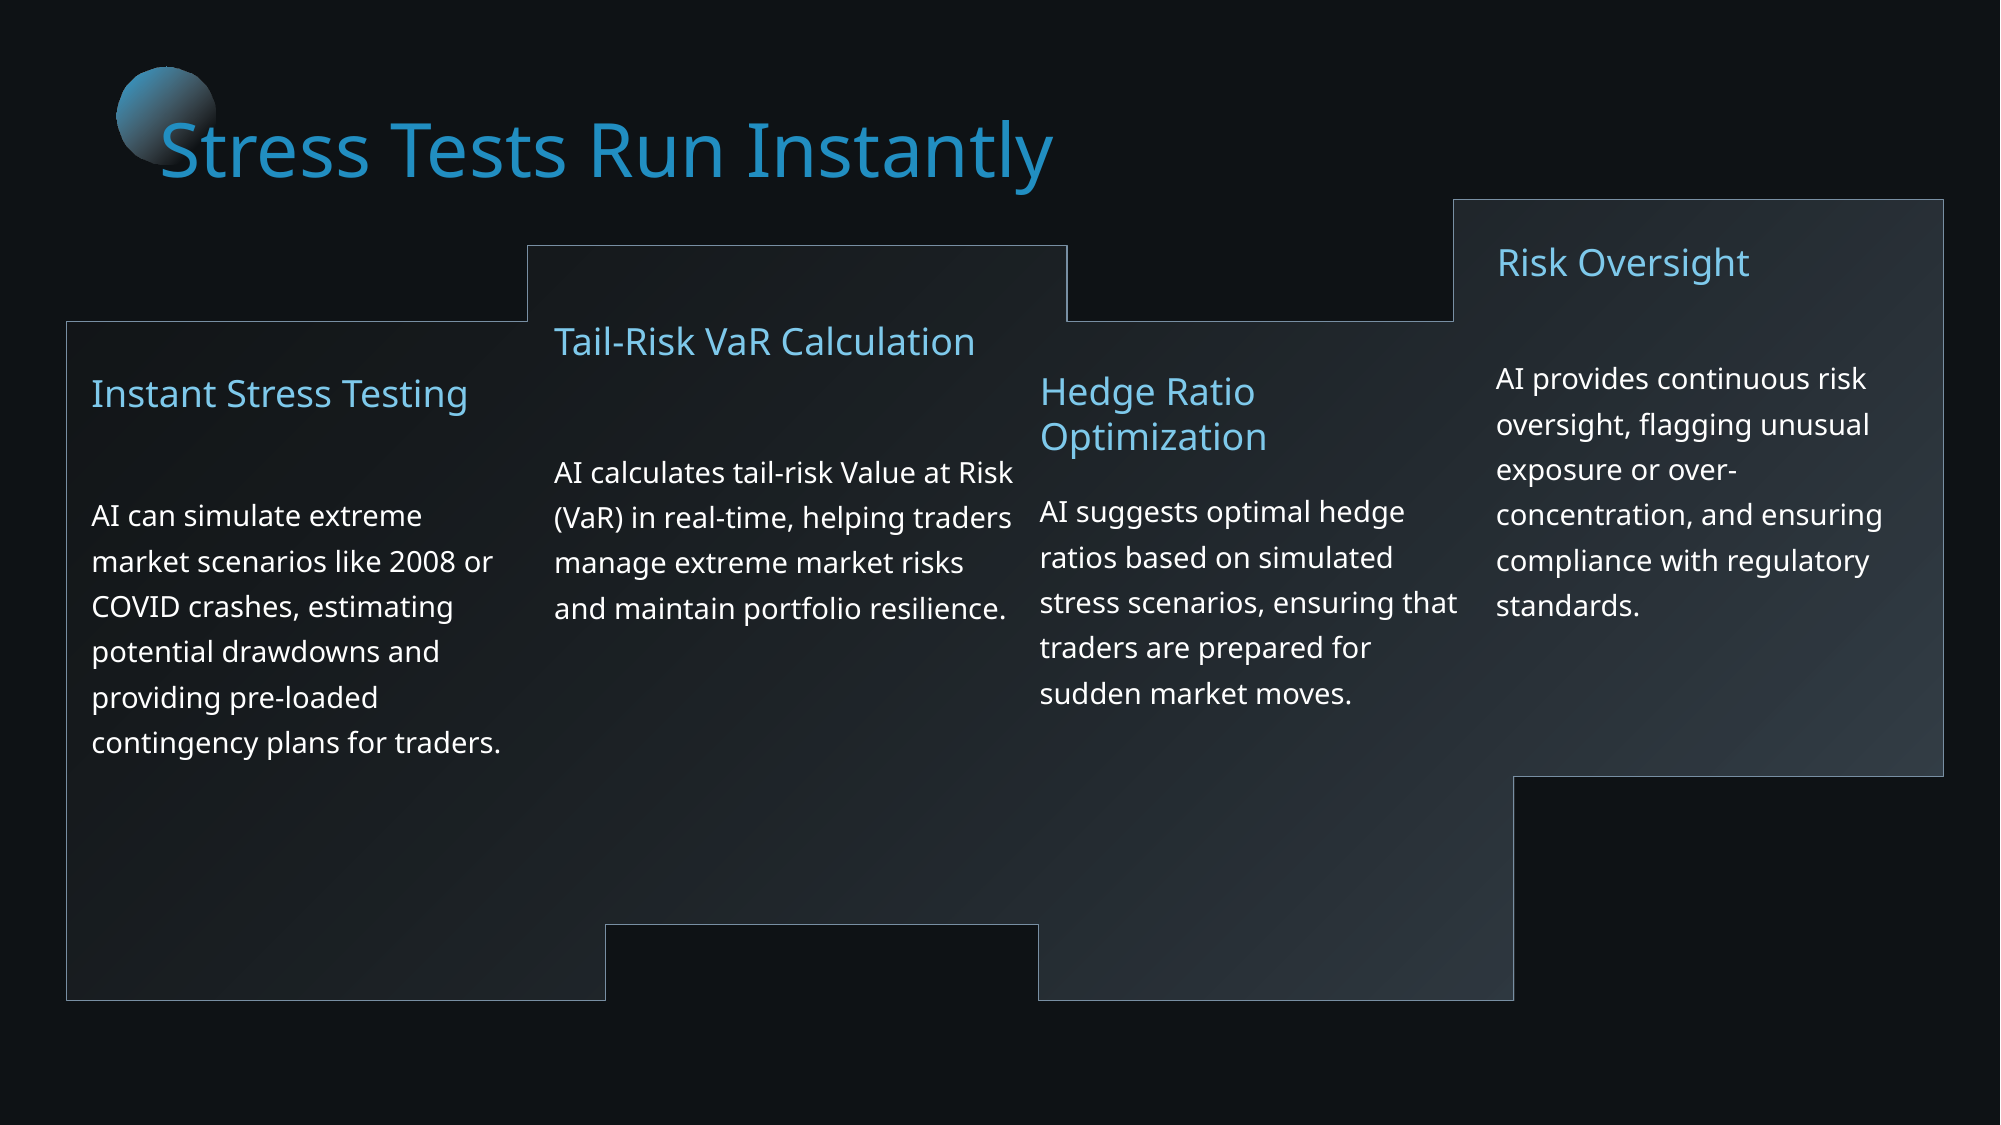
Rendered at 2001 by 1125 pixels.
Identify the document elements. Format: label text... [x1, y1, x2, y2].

text_box AI suggests optimal hedge ratios based on simulated stress scenarios, ensuring that traders are prepared for sudden market moves. [1032, 475, 1483, 718]
text_box Instant Stress Testing [83, 362, 527, 422]
text_box Tail-Risk VaR Calculation [546, 310, 1025, 371]
text_box AI can simulate extreme market scenarios like 2008 or COVID crashes, estimating potential drawdowns and providing pre-loaded contingency plans for traders. [83, 479, 527, 768]
text_box Risk Oversight [1489, 231, 1925, 292]
text_box [66, 199, 1944, 1001]
text_box [116, 66, 216, 165]
text_box Stress Tests Run Instantly [159, 84, 1885, 193]
text_box AI provides continuous risk oversight, flagging unusual exposure or over-concentration, and ensuring compliance with regulatory standards. [1488, 342, 1931, 630]
text_box Hedge Ratio Optimization [1032, 360, 1481, 466]
text_box AI calculates tail-risk Value at Risk (VaR) in real-time, helping traders manage extreme market risks and maintain portfolio resilience. [546, 436, 1025, 633]
